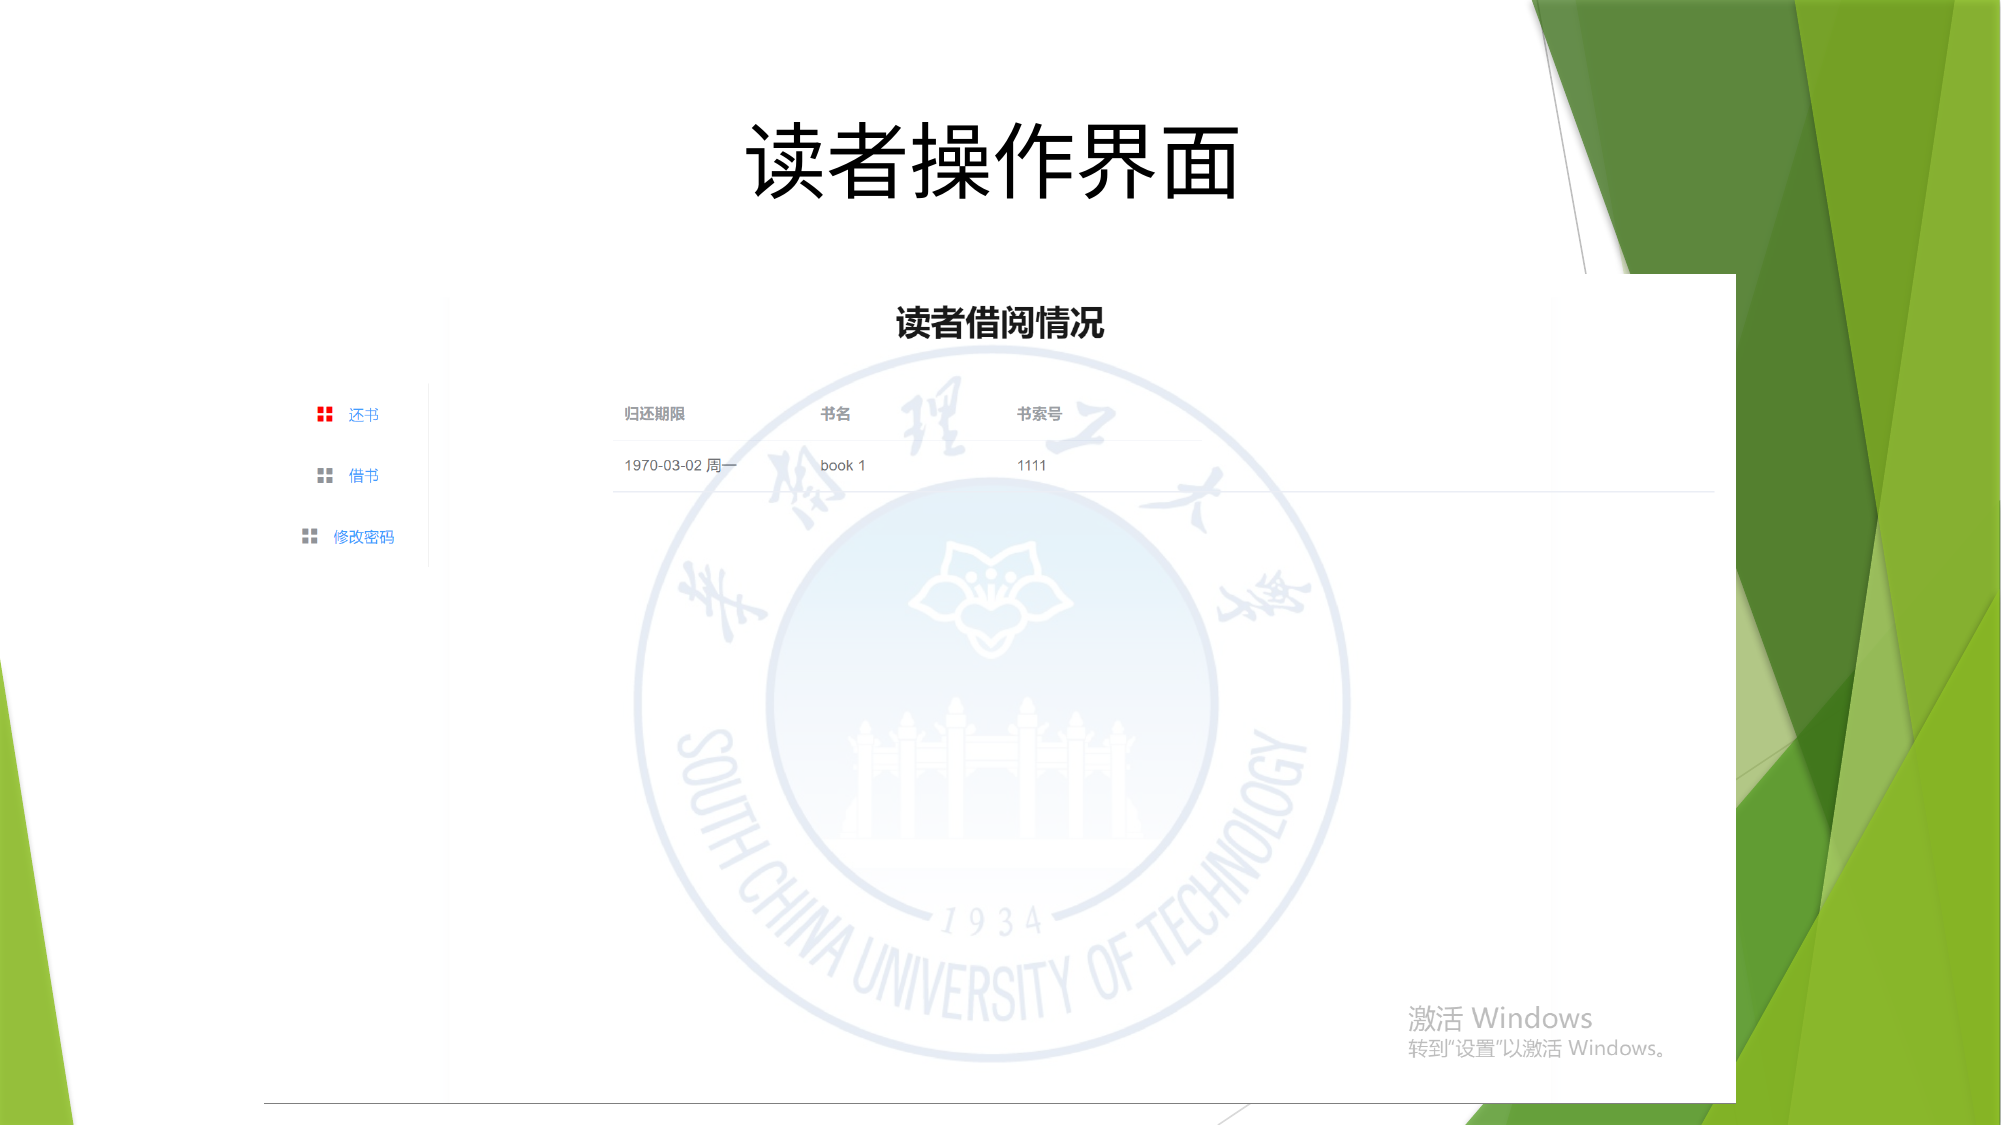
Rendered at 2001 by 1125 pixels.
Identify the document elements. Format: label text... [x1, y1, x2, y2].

text_box 读者操作界面 [728, 101, 1496, 217]
picture [264, 273, 1736, 1105]
